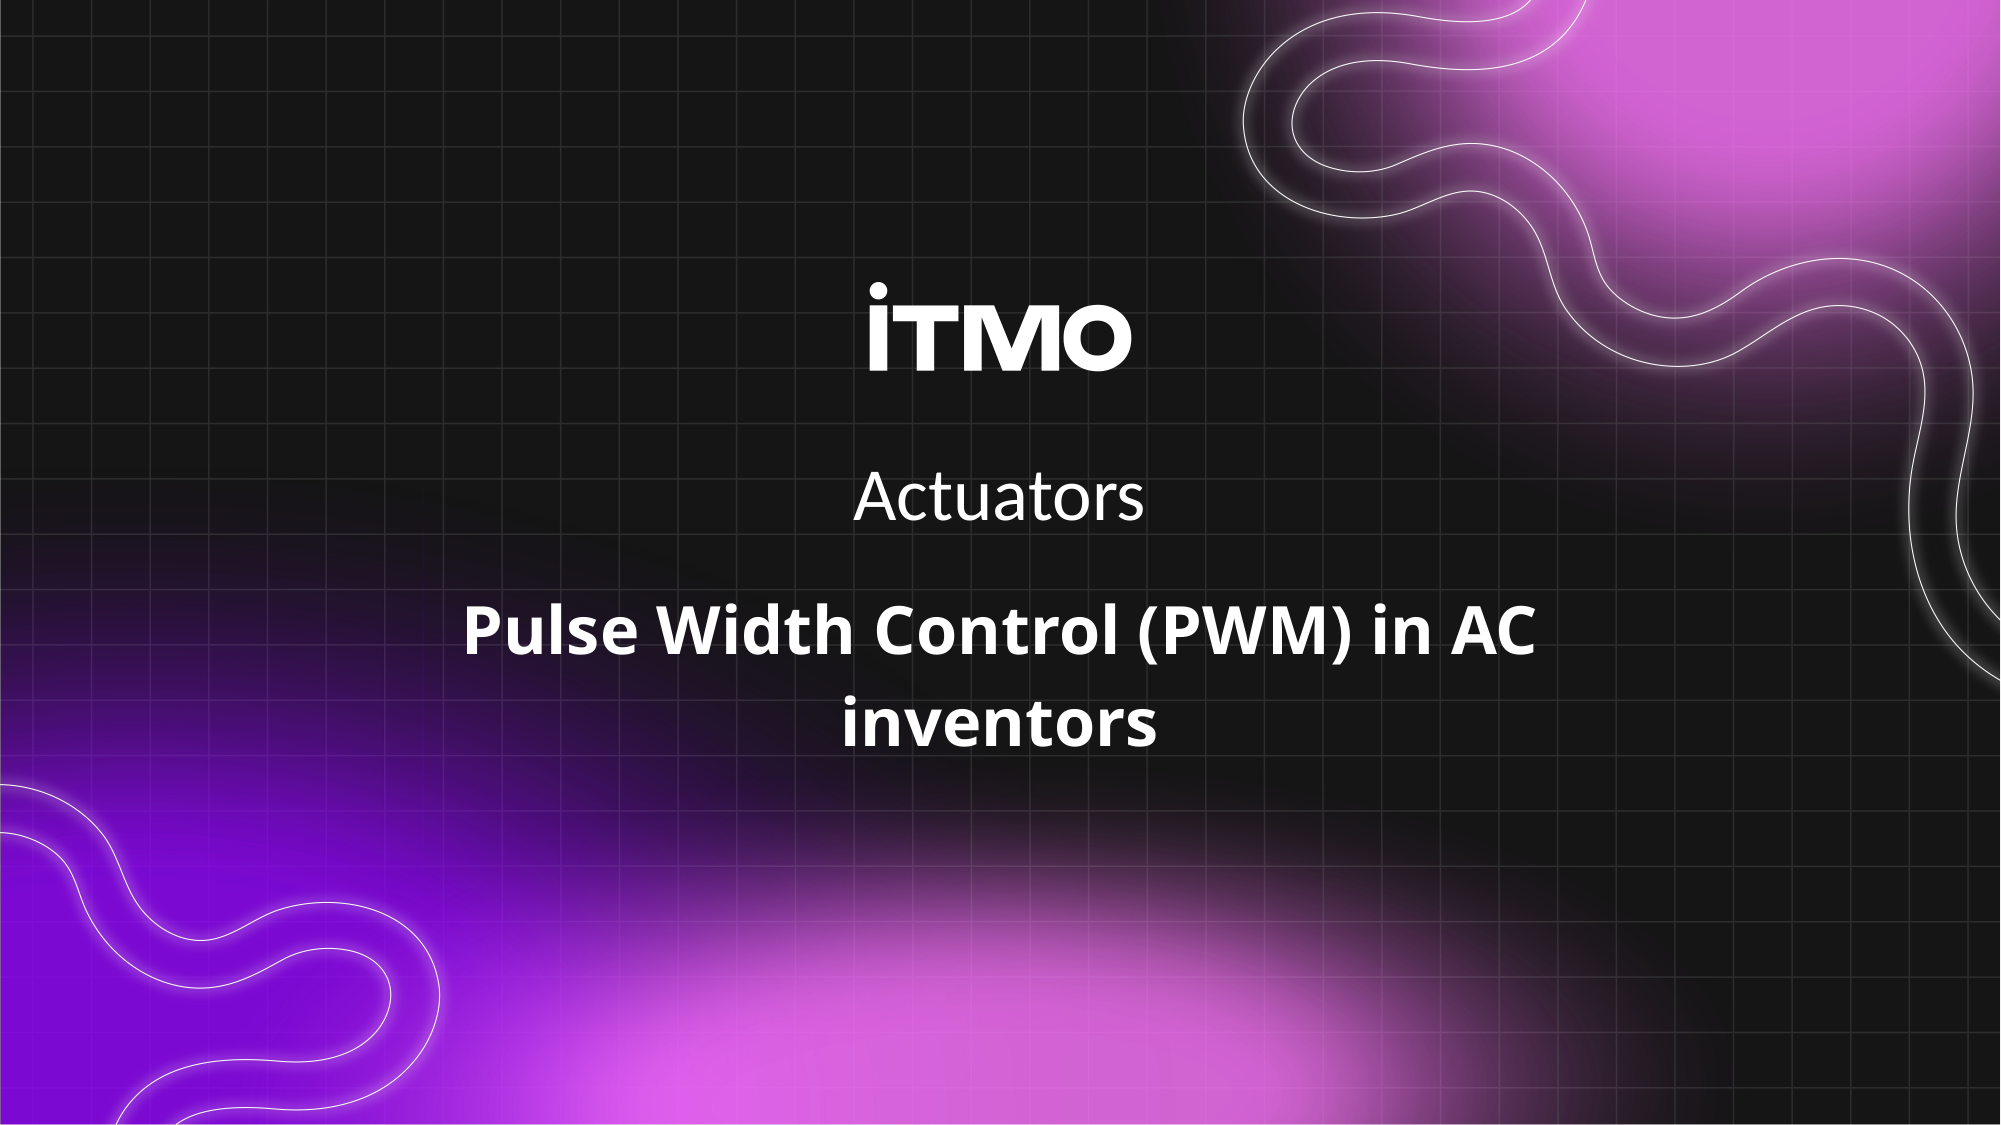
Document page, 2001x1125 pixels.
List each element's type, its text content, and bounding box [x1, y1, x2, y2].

picture [0, 0, 2001, 1125]
title Pulse Width Control (PWM) in AC inventors [300, 565, 1700, 768]
